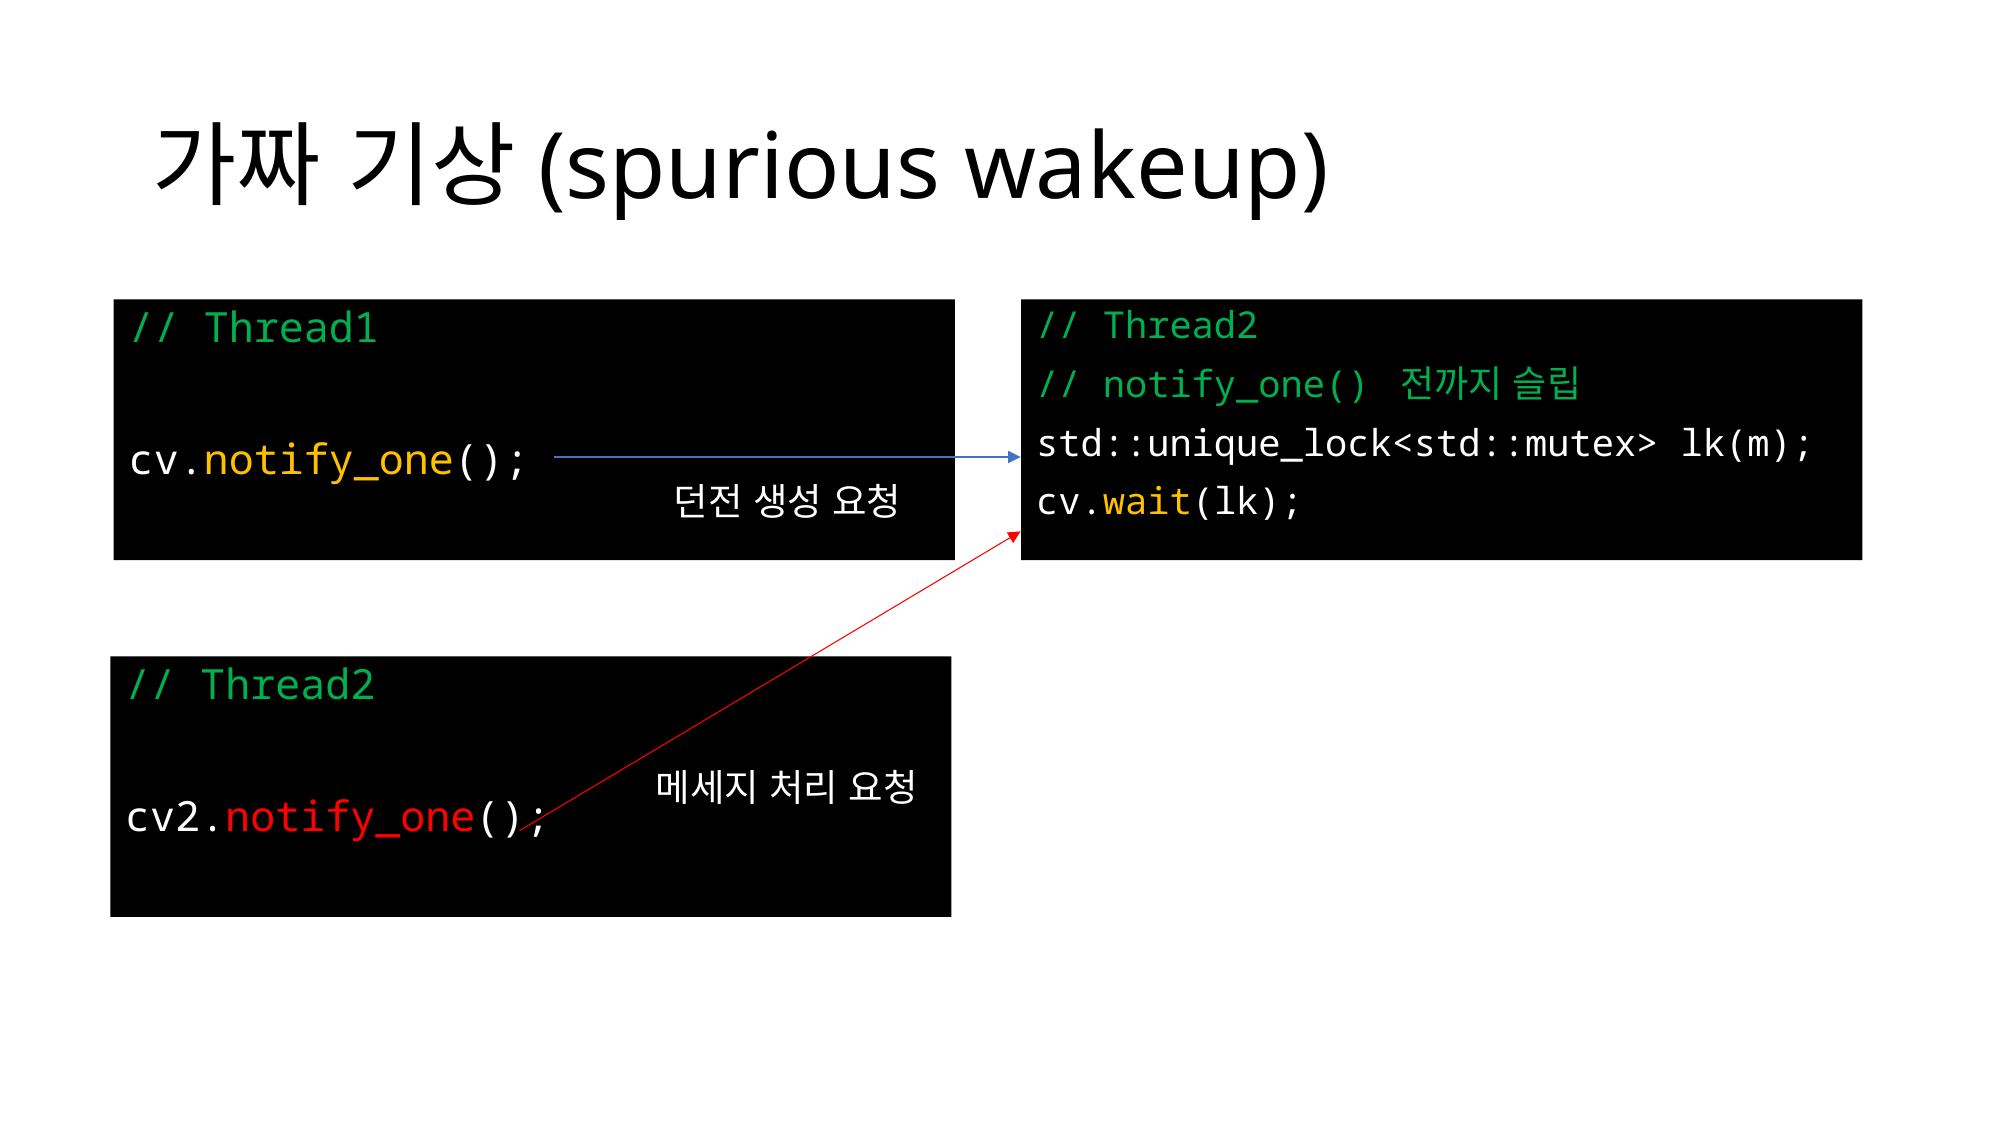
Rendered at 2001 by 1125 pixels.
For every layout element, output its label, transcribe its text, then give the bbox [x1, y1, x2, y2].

text_box // Thread1 cv.notify_one(); [113, 299, 955, 561]
title 가짜 기상(spurious wakeup) [137, 59, 1863, 278]
text_box // Thread2 // notify_one() 전까지 슬립 std::unique_lock<std::mutex> lk(m); cv.wait(lk); [1021, 299, 1863, 561]
text_box 던전 생성 요청 [659, 470, 917, 531]
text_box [519, 531, 1021, 831]
text_box // Thread2 cv2.notify_one(); [110, 656, 952, 917]
